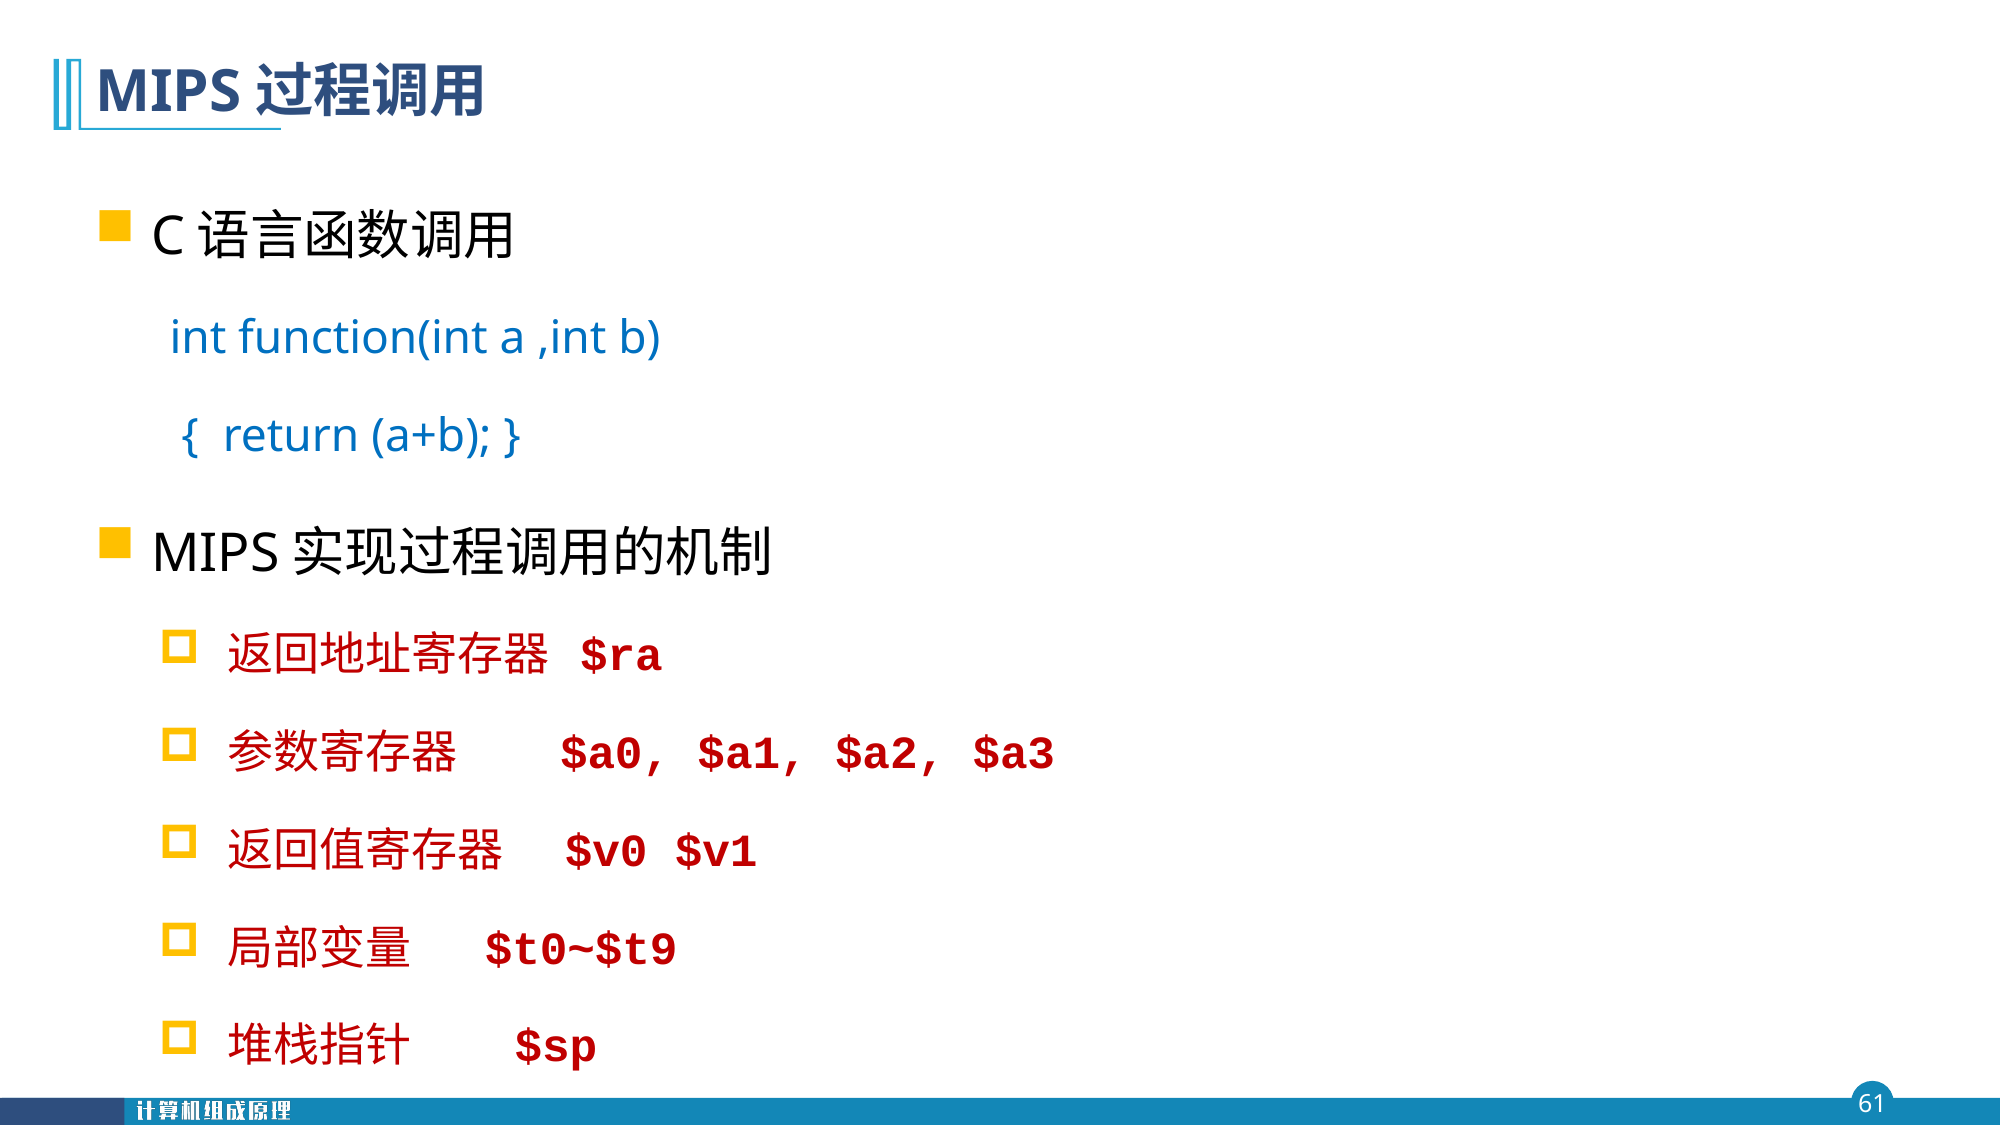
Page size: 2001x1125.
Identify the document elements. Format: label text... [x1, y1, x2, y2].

list C语言函数调用 int function(int a ,int b) { return (a+b); } MIPS实现过程调用的机制 返回地址寄存器 $ra 参数寄存器 $a0, $a1, $a2, $a3 返回值寄存器 $v0 $v1 局部变量 $t0~$t9 堆栈指针 $sp [80, 154, 1805, 1080]
title MIPS过程调用 [80, 42, 1805, 144]
